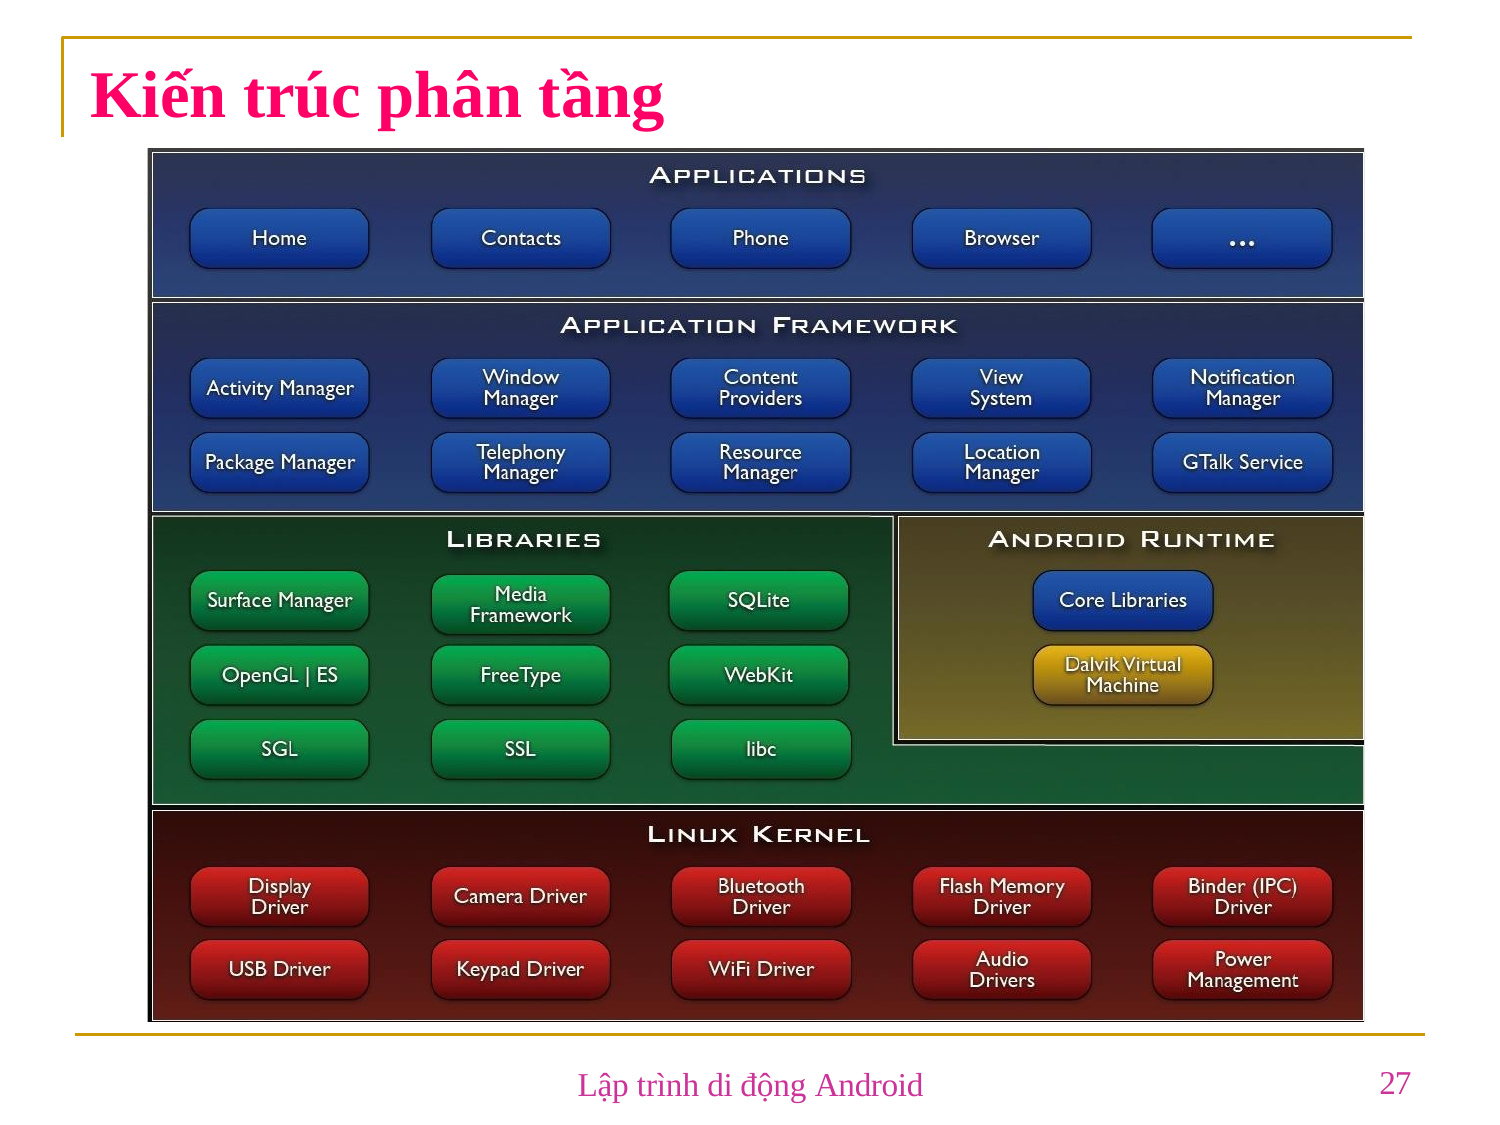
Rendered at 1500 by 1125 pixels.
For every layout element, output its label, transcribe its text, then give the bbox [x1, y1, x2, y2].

title Kiến trúc phân tầng [87, 49, 668, 239]
slide_number 27 [1373, 1063, 1417, 1125]
slide_number Lập trình di động Android [575, 1063, 925, 1125]
text_box [147, 148, 1365, 1022]
